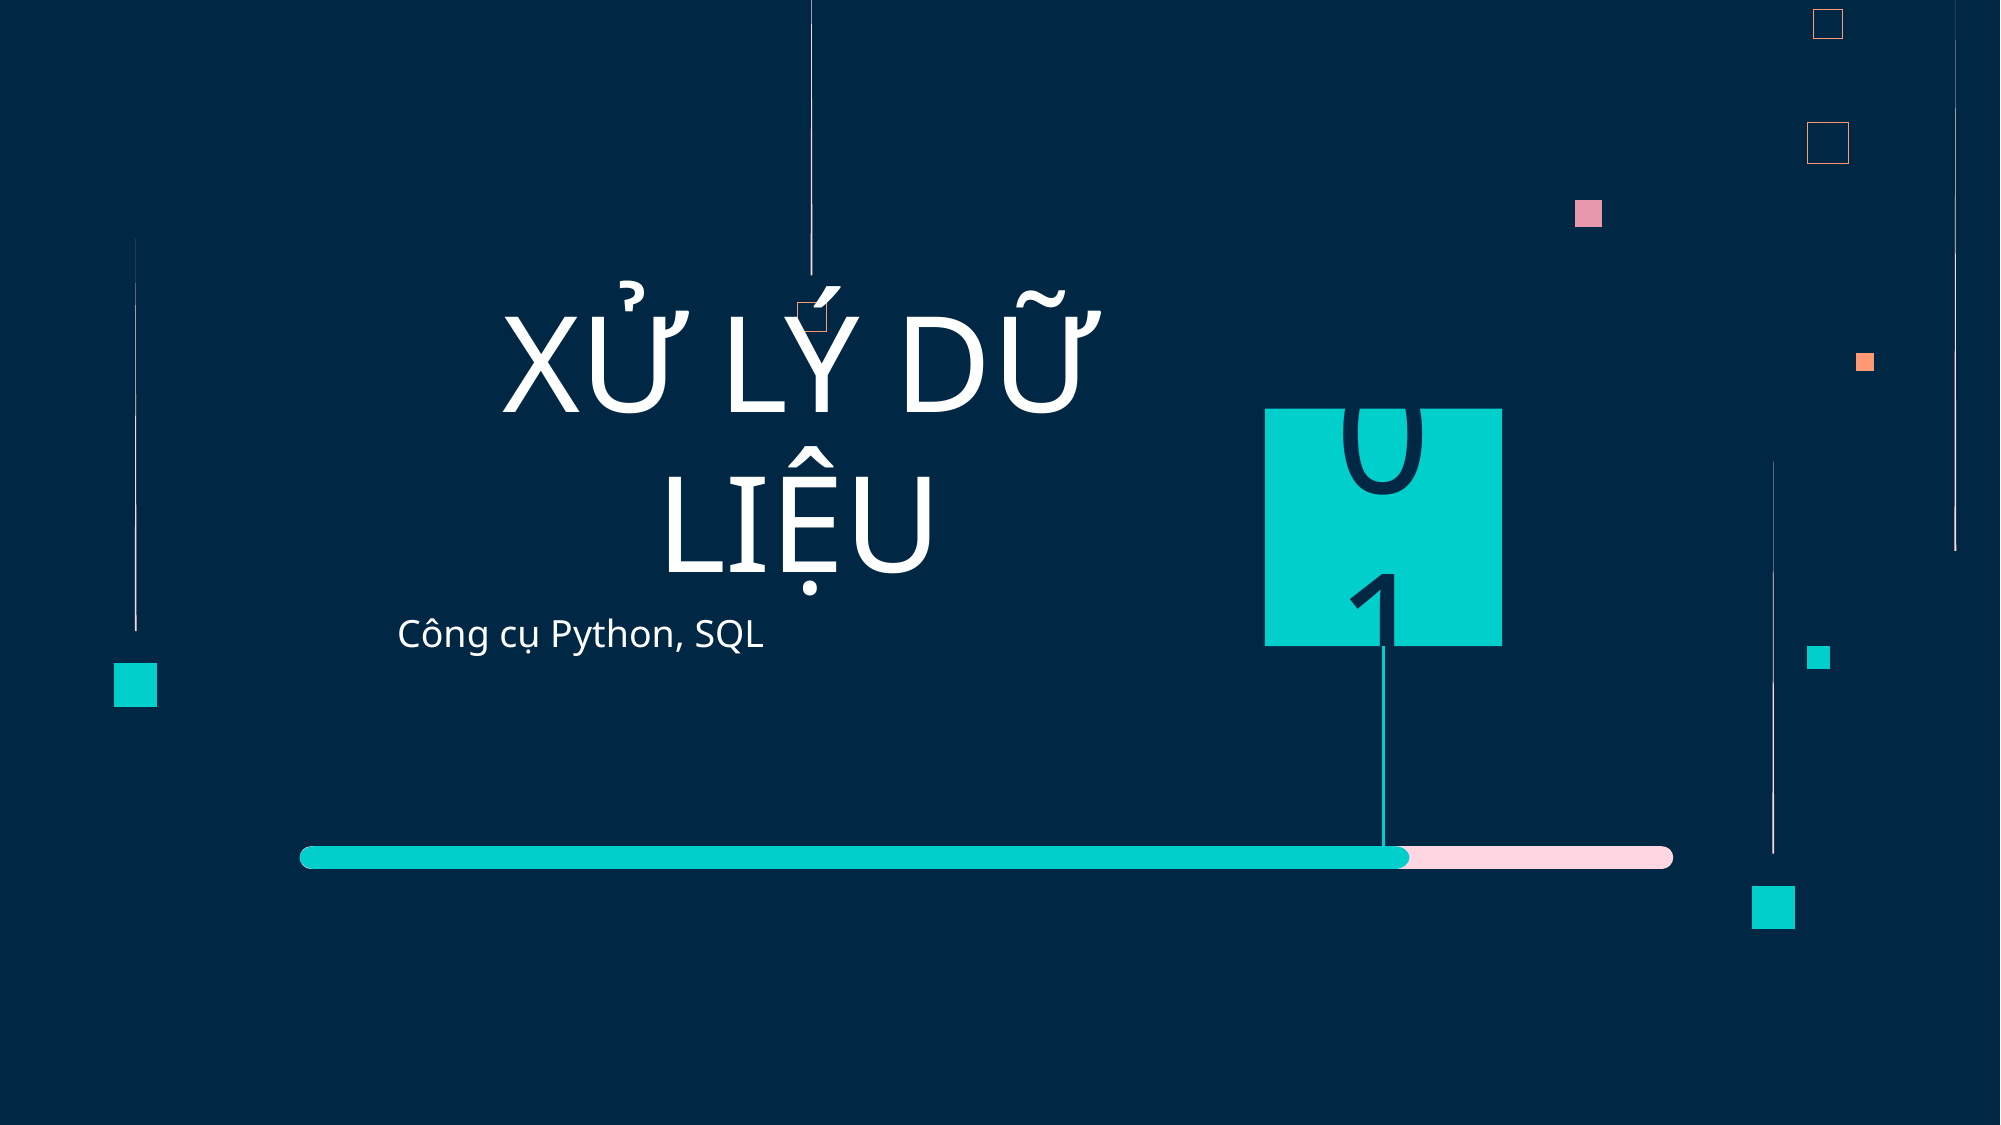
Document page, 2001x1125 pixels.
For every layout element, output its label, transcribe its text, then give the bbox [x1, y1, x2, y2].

text_box [1400, 846, 1674, 869]
title XỬ LÝ DỮ LIỆU [374, 435, 1225, 619]
title 01 [1276, 464, 1491, 591]
text_box [299, 846, 1410, 869]
text_box [1264, 408, 1503, 647]
subtitle Công cụ Python, SQL [241, 589, 920, 820]
